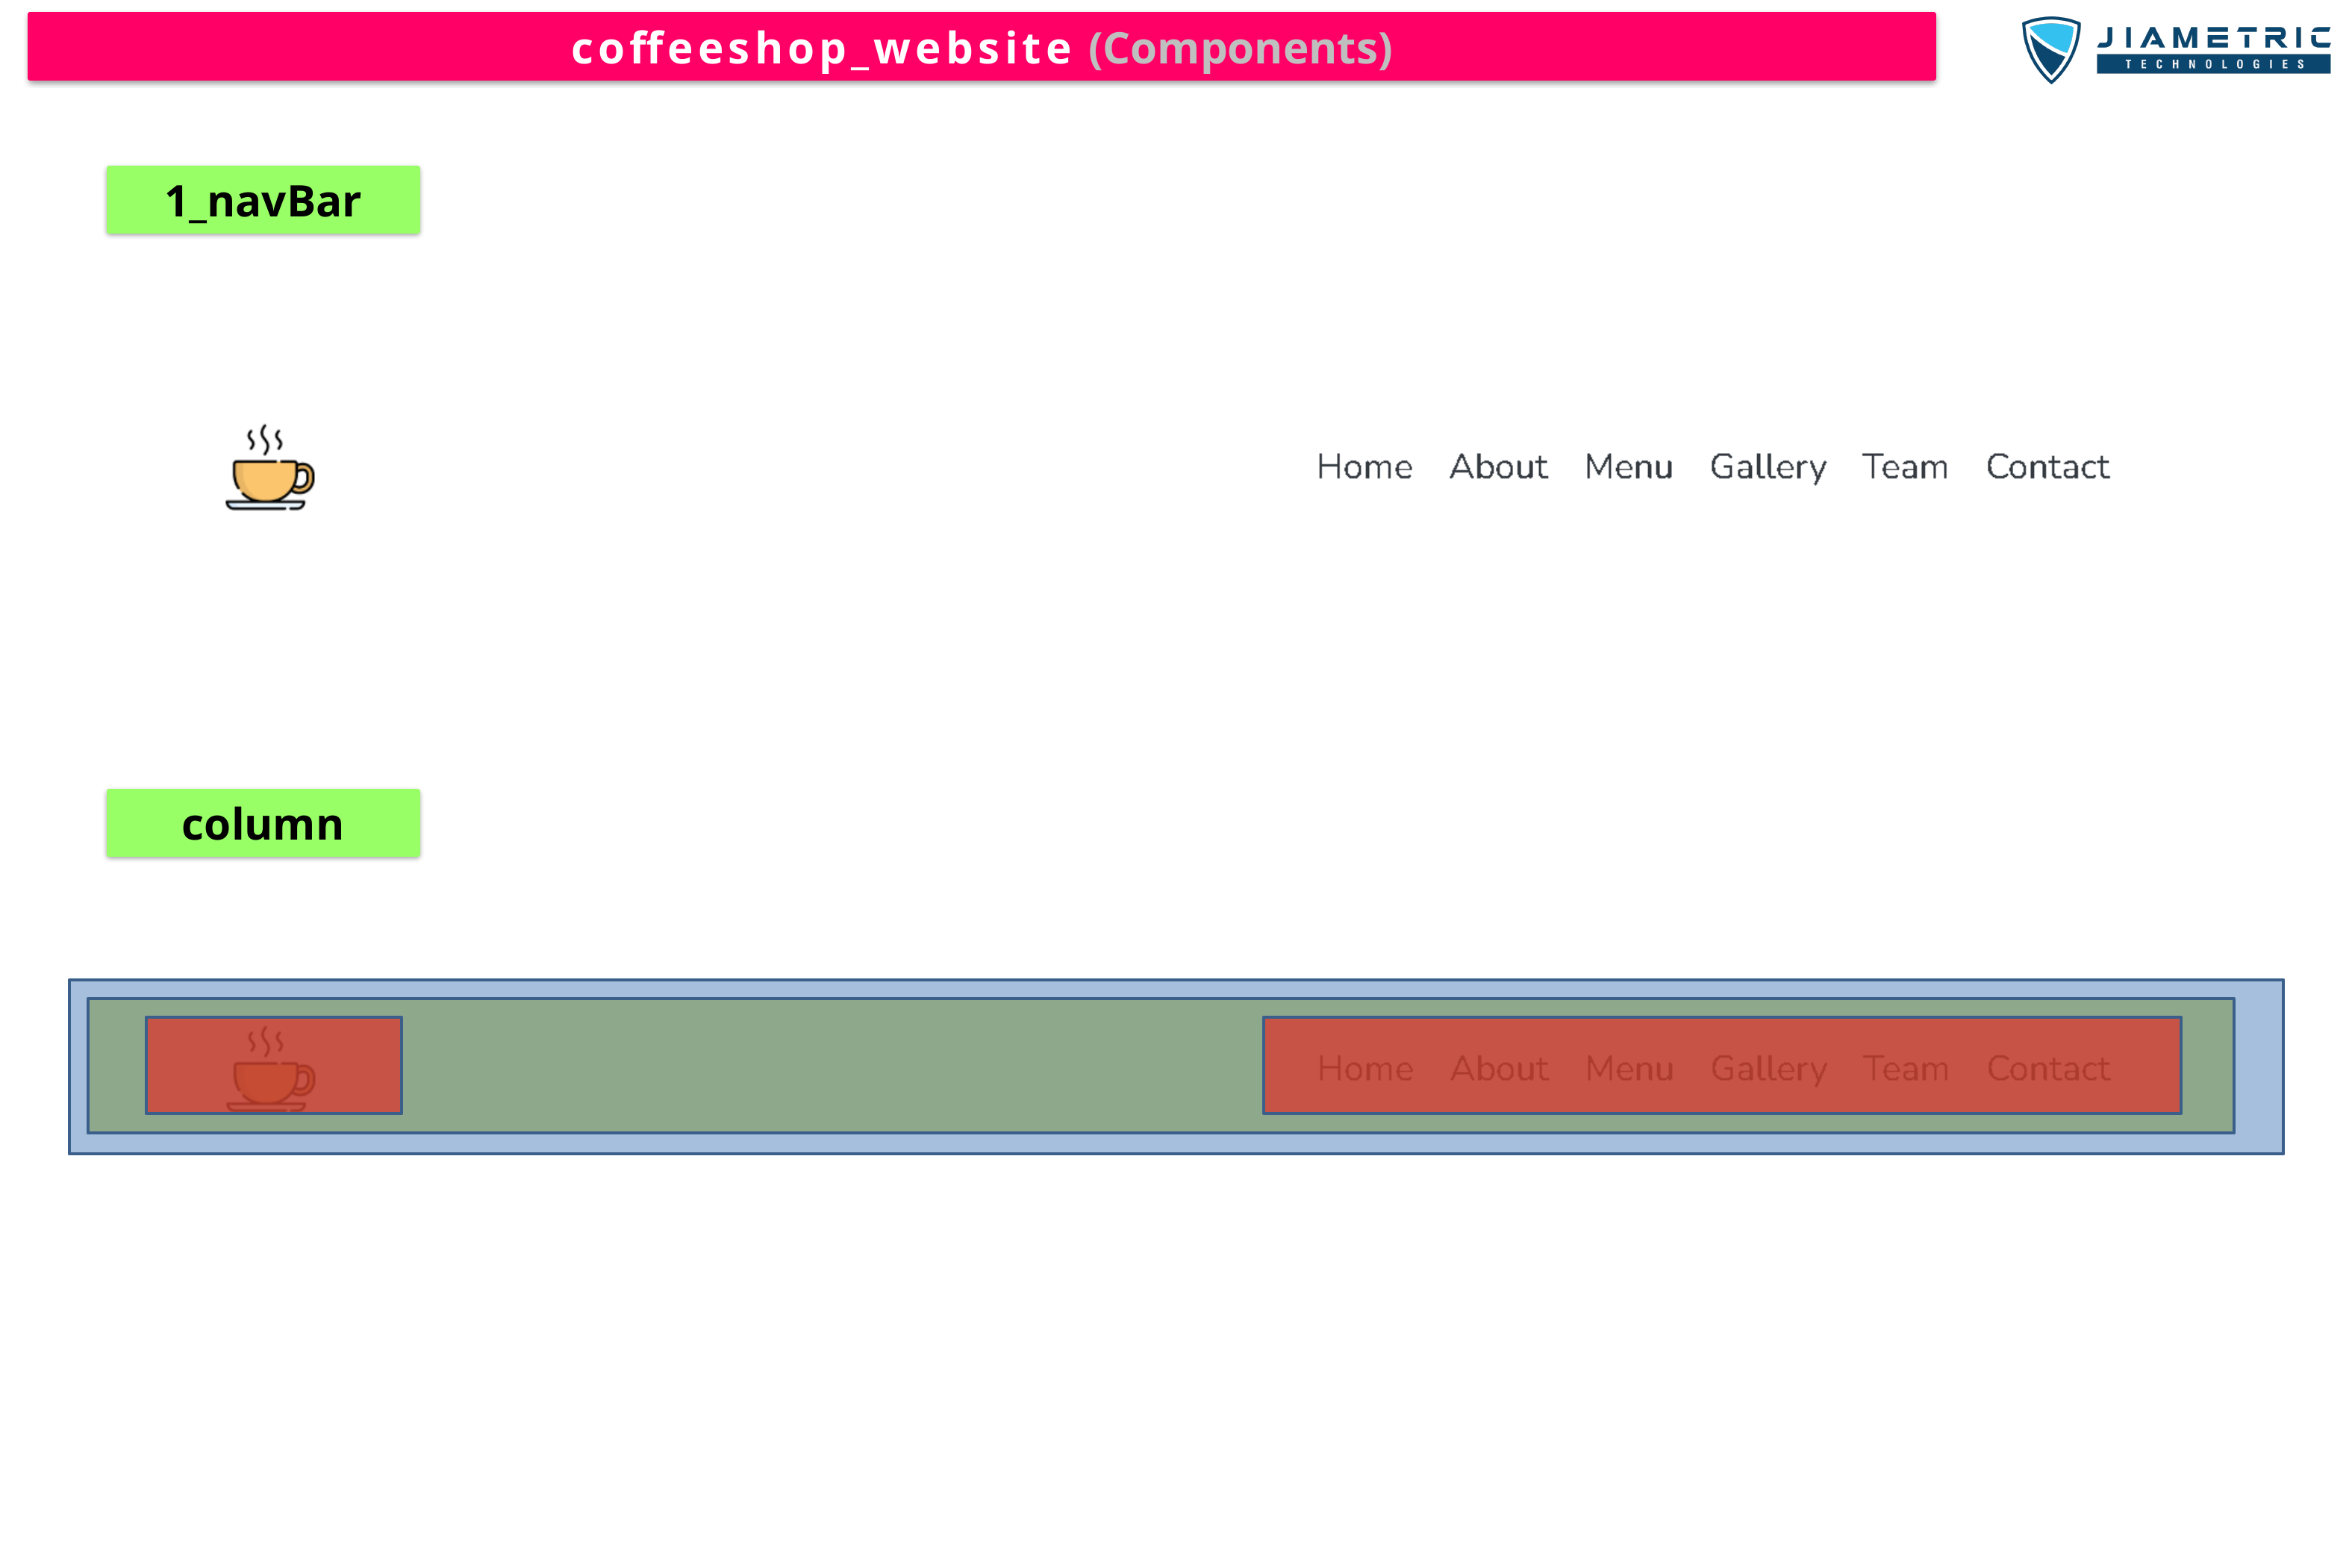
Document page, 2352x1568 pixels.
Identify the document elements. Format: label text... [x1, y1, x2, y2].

picture [2022, 16, 2331, 85]
text_box 1_navBar [107, 166, 420, 234]
text_box column [107, 789, 420, 857]
text_box coffeeshop_website (Components) [28, 12, 1936, 81]
picture [69, 378, 2283, 553]
picture [70, 979, 2284, 1155]
